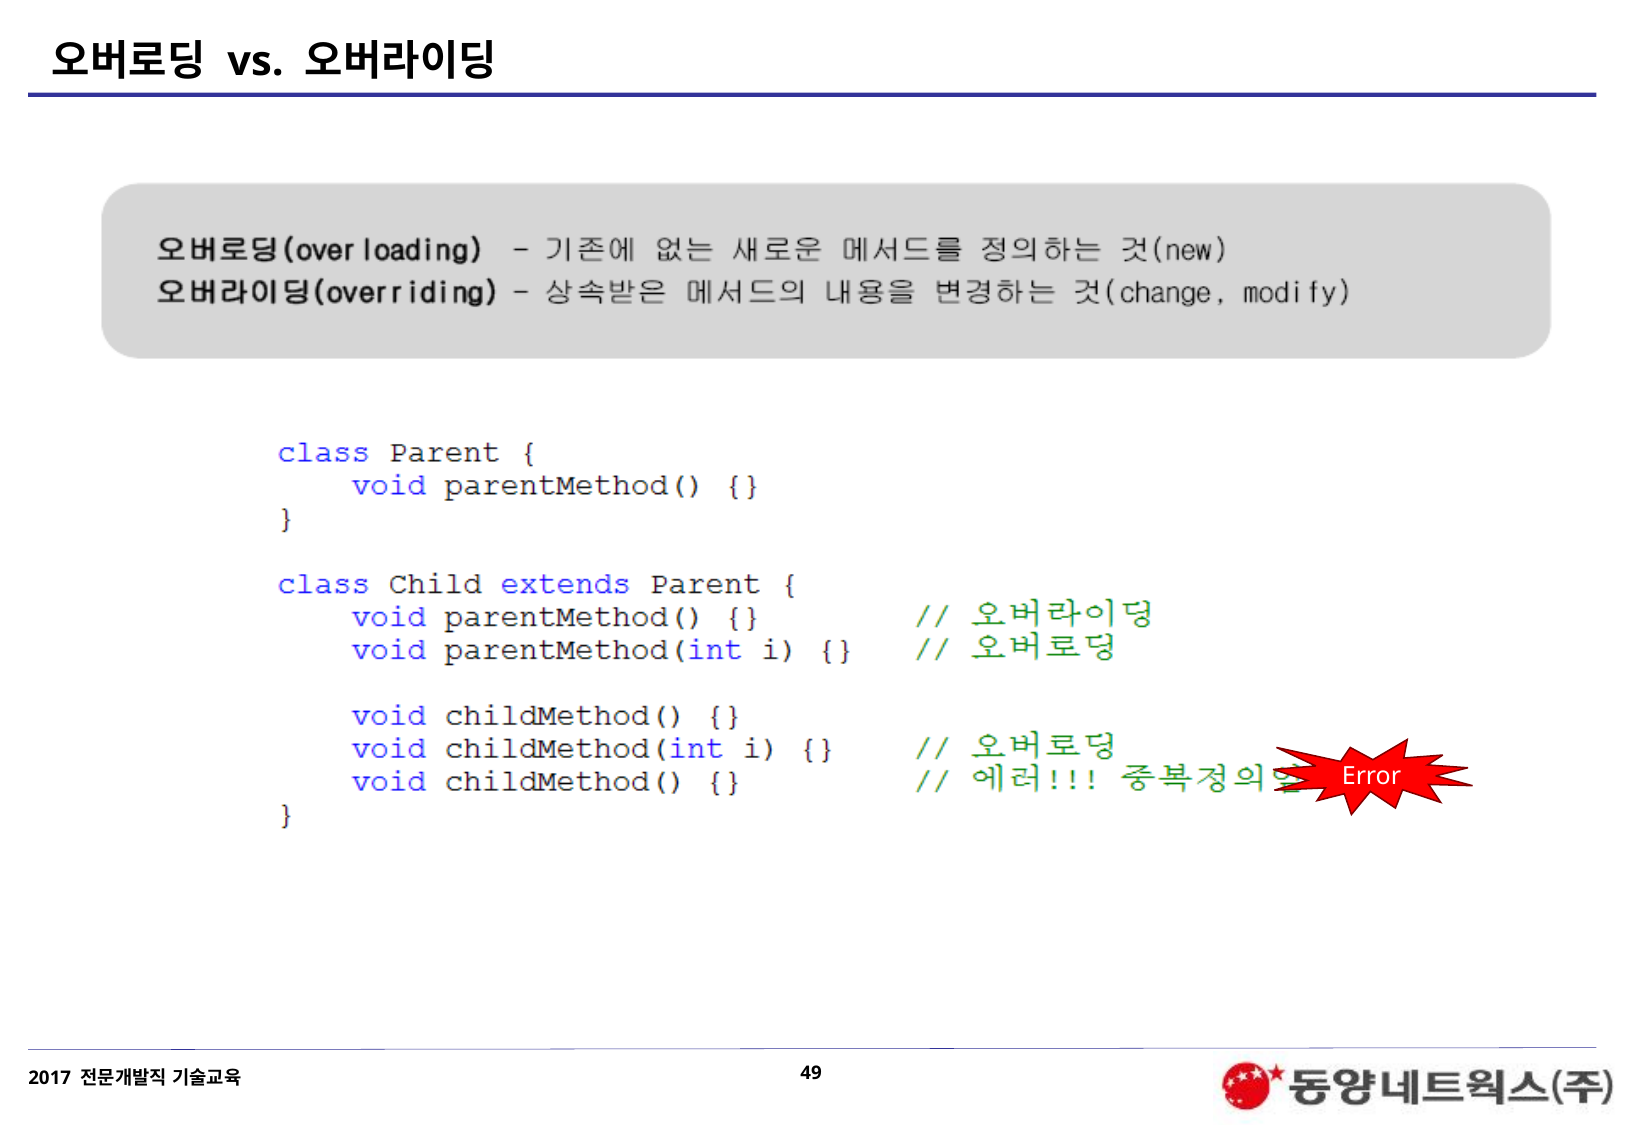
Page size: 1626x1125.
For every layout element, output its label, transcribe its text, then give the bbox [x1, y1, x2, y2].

text_box Error [1329, 739, 1473, 815]
picture [887, 585, 1325, 827]
picture [261, 432, 866, 841]
picture [1213, 1051, 1625, 1125]
picture [90, 172, 1562, 373]
title 오버로딩 vs. 오버라이딩 [36, 25, 1325, 92]
